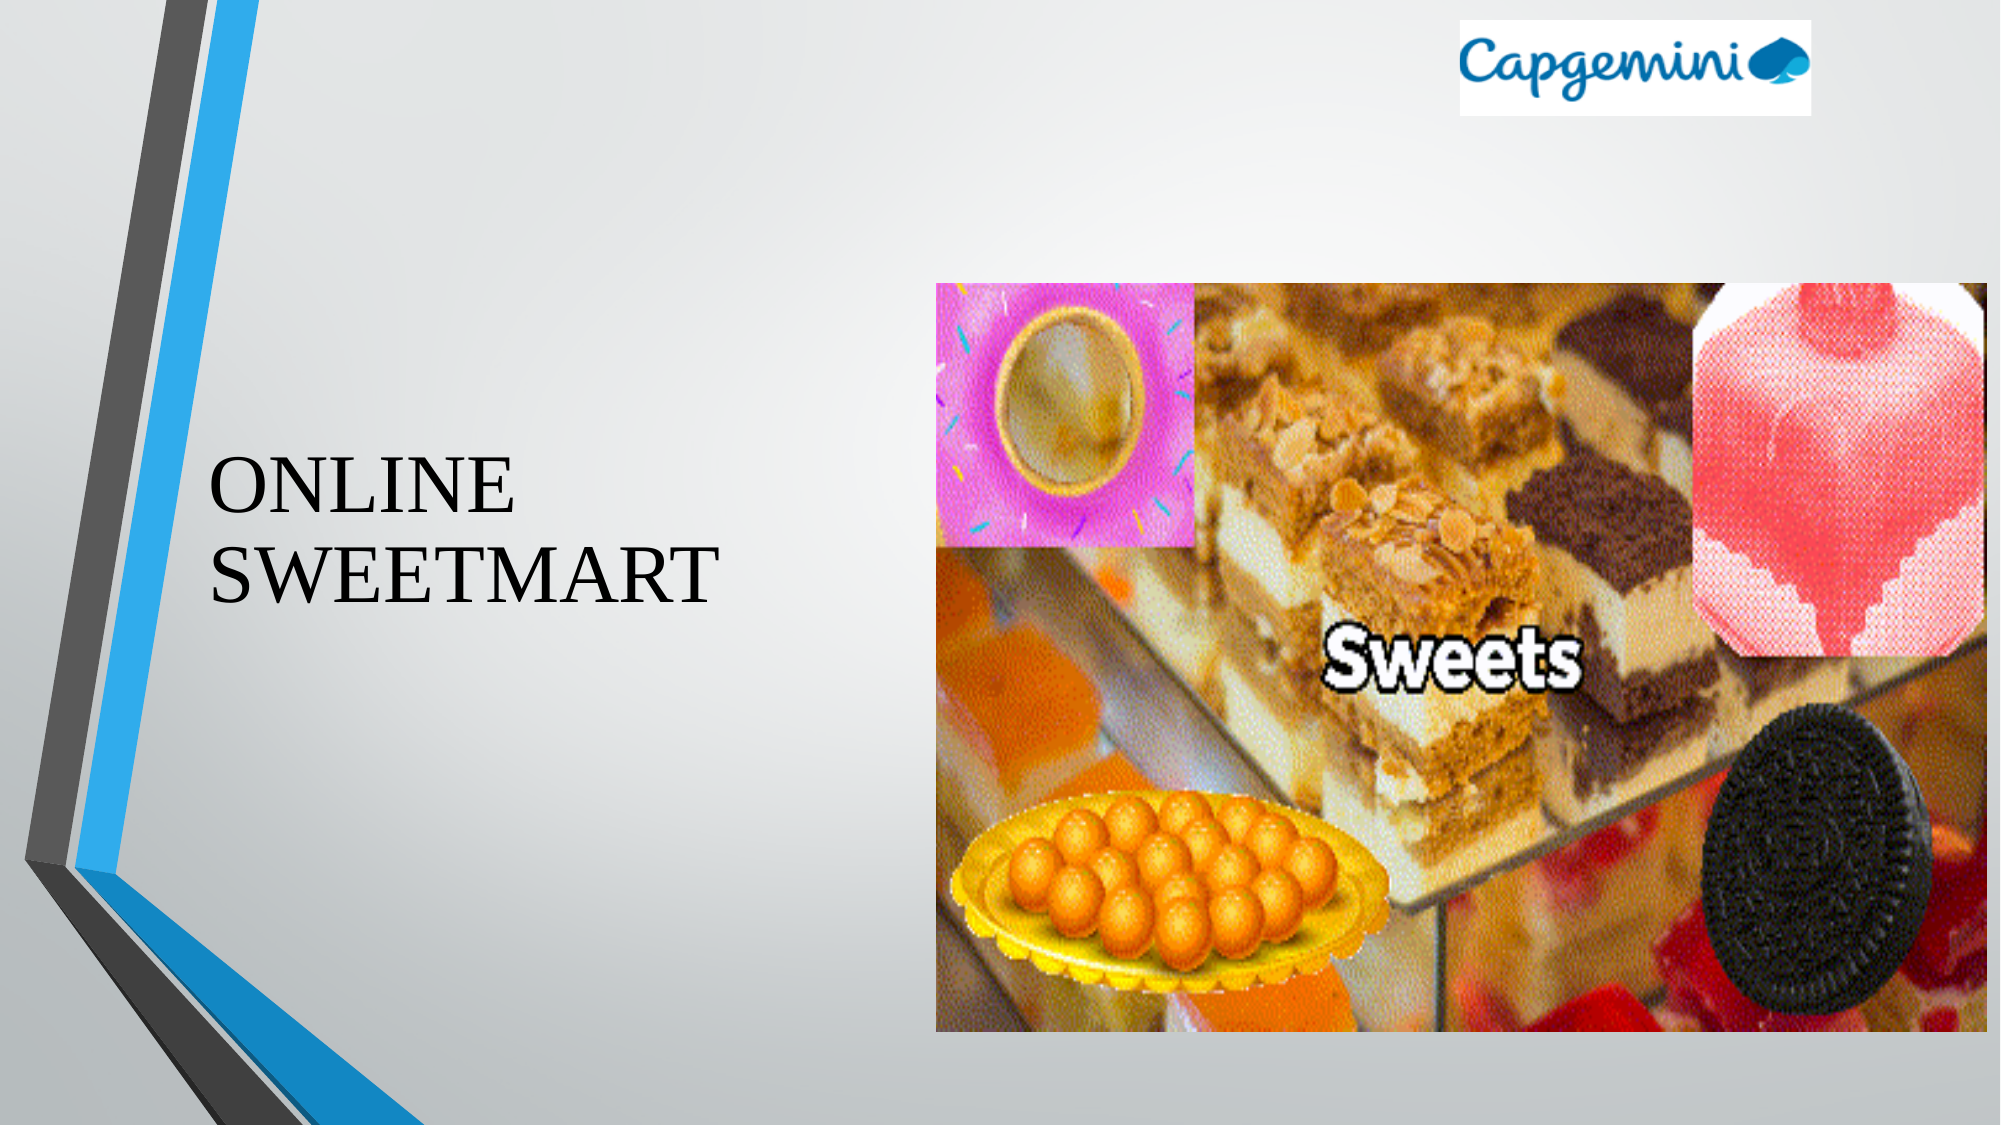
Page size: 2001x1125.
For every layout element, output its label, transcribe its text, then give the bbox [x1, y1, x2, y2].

picture [1459, 20, 1812, 117]
picture [936, 283, 1988, 1033]
text_box ONLINE SWEETMART [193, 432, 797, 830]
